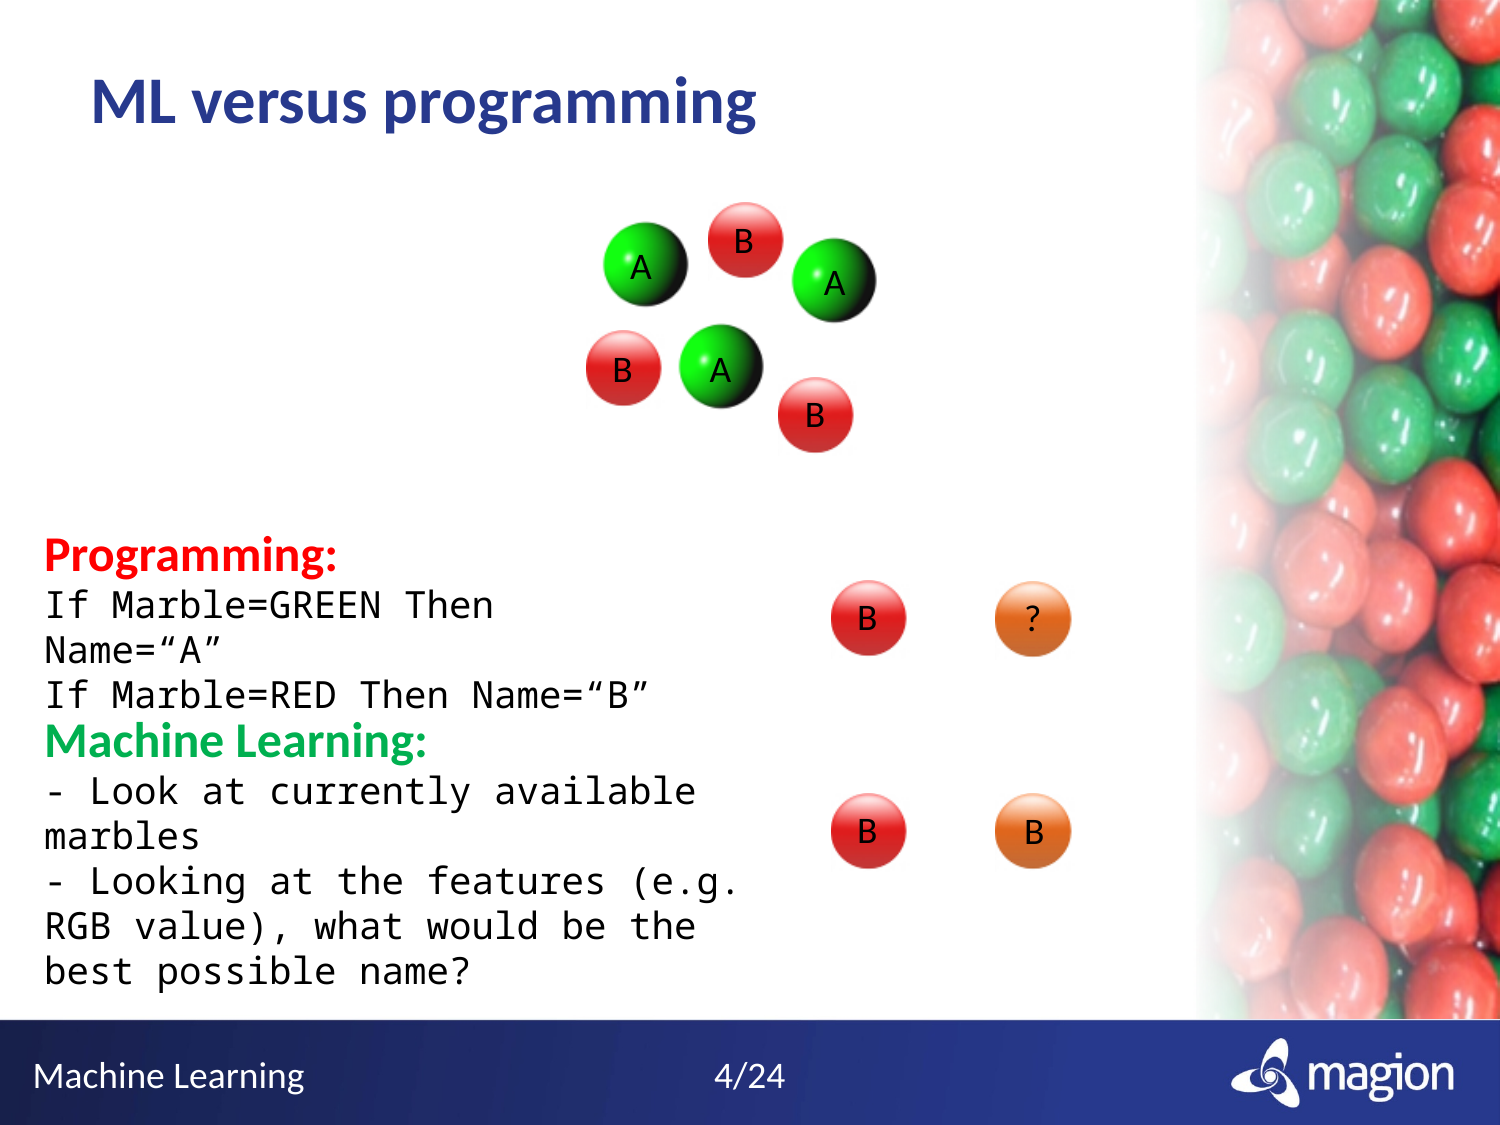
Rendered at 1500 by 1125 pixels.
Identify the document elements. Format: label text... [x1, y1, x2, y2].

text_box Programming: If Marble=GREEN Then Name=“A” If Marble=RED Then Name=“B” [29, 513, 670, 700]
text_box Machine Learning: - Look at currently available marbles - Looking at the features (e.g. RGB value), what would be the best possible name? [29, 700, 824, 1000]
picture [0, 0, 1500, 1125]
title ML versus programming [75, 45, 1187, 149]
